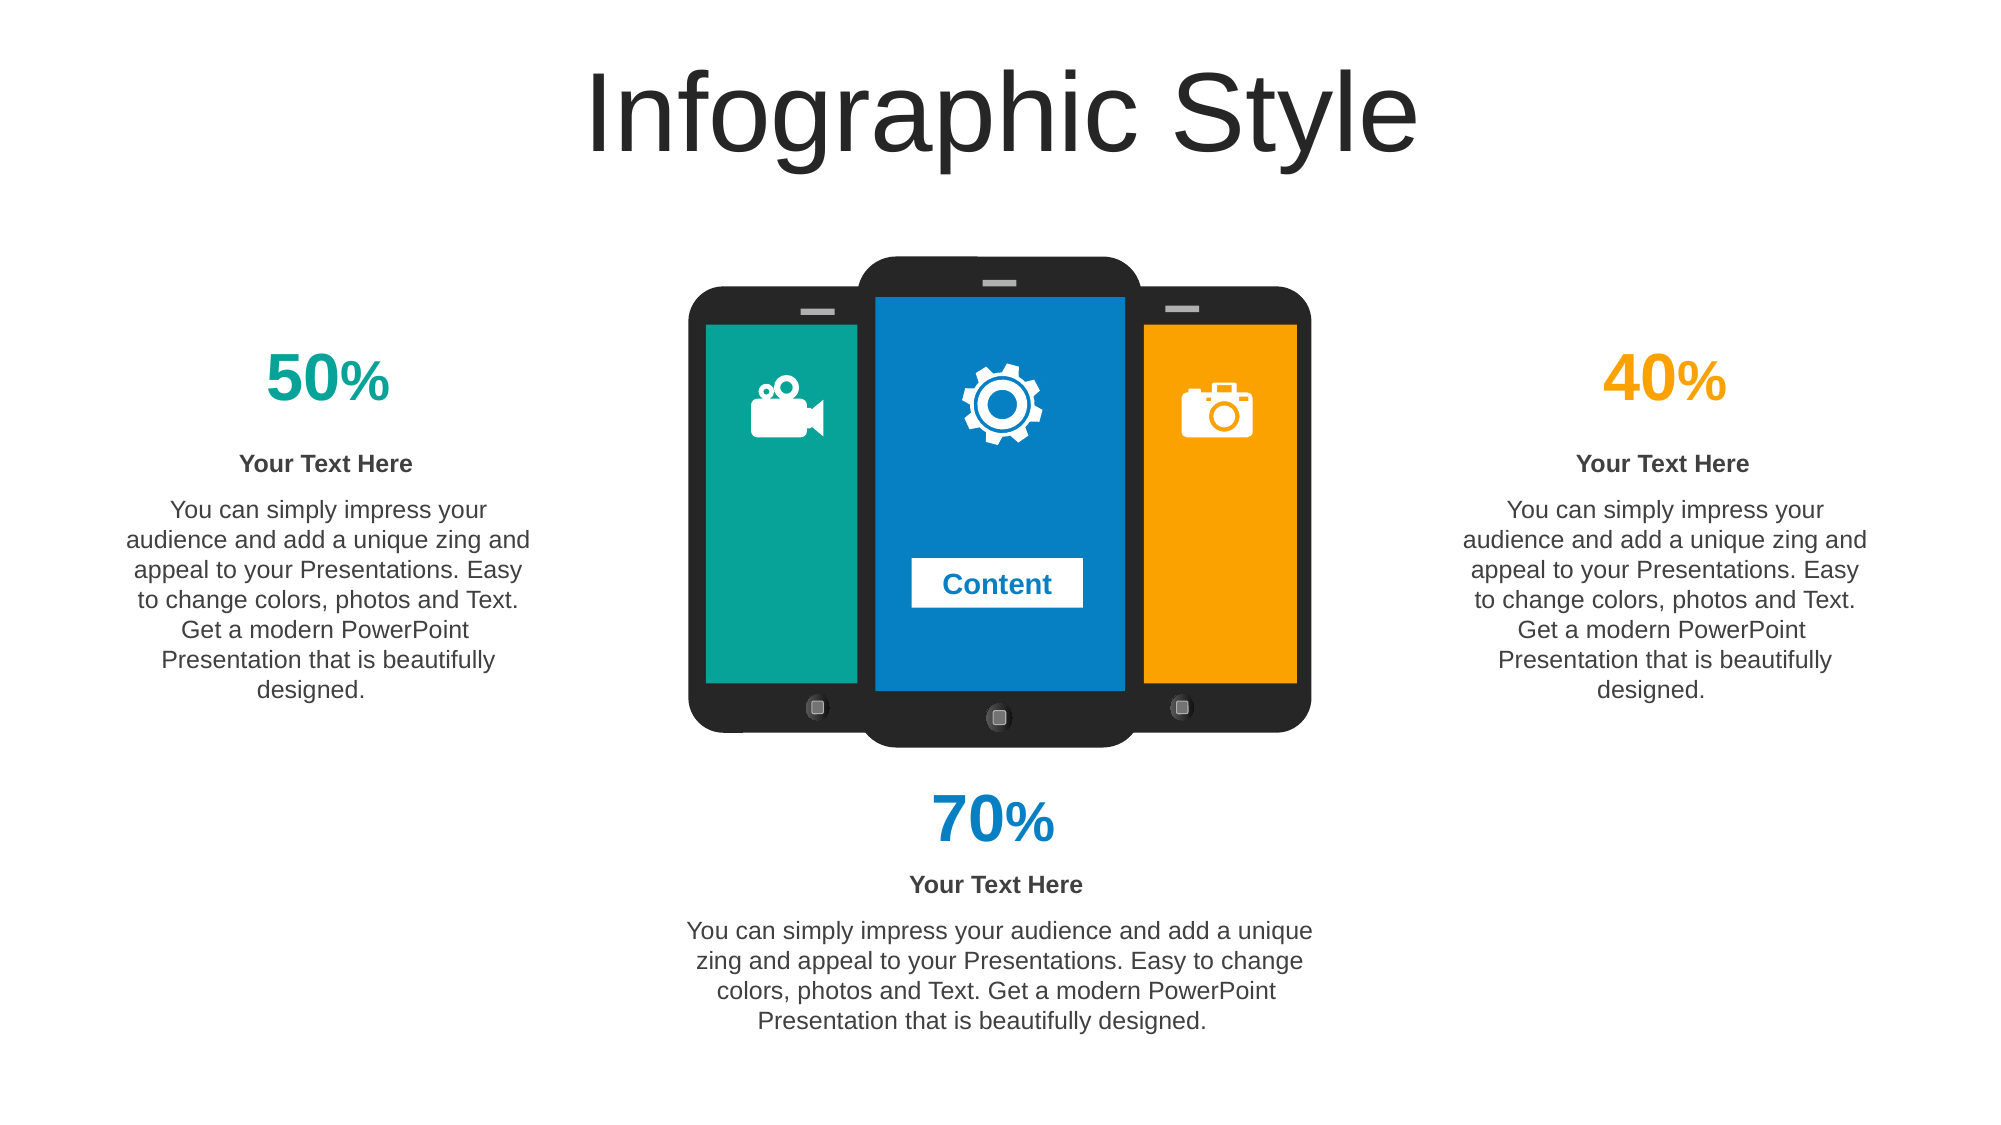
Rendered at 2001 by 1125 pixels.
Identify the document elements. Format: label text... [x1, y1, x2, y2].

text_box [688, 256, 1312, 748]
text_box 40% [1581, 326, 1749, 422]
text_box 50% [239, 326, 417, 422]
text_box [109, 440, 548, 714]
list Infographic Style [53, 55, 1952, 175]
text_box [644, 861, 1356, 1044]
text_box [1446, 440, 1884, 714]
text_box 70% [916, 767, 1084, 861]
